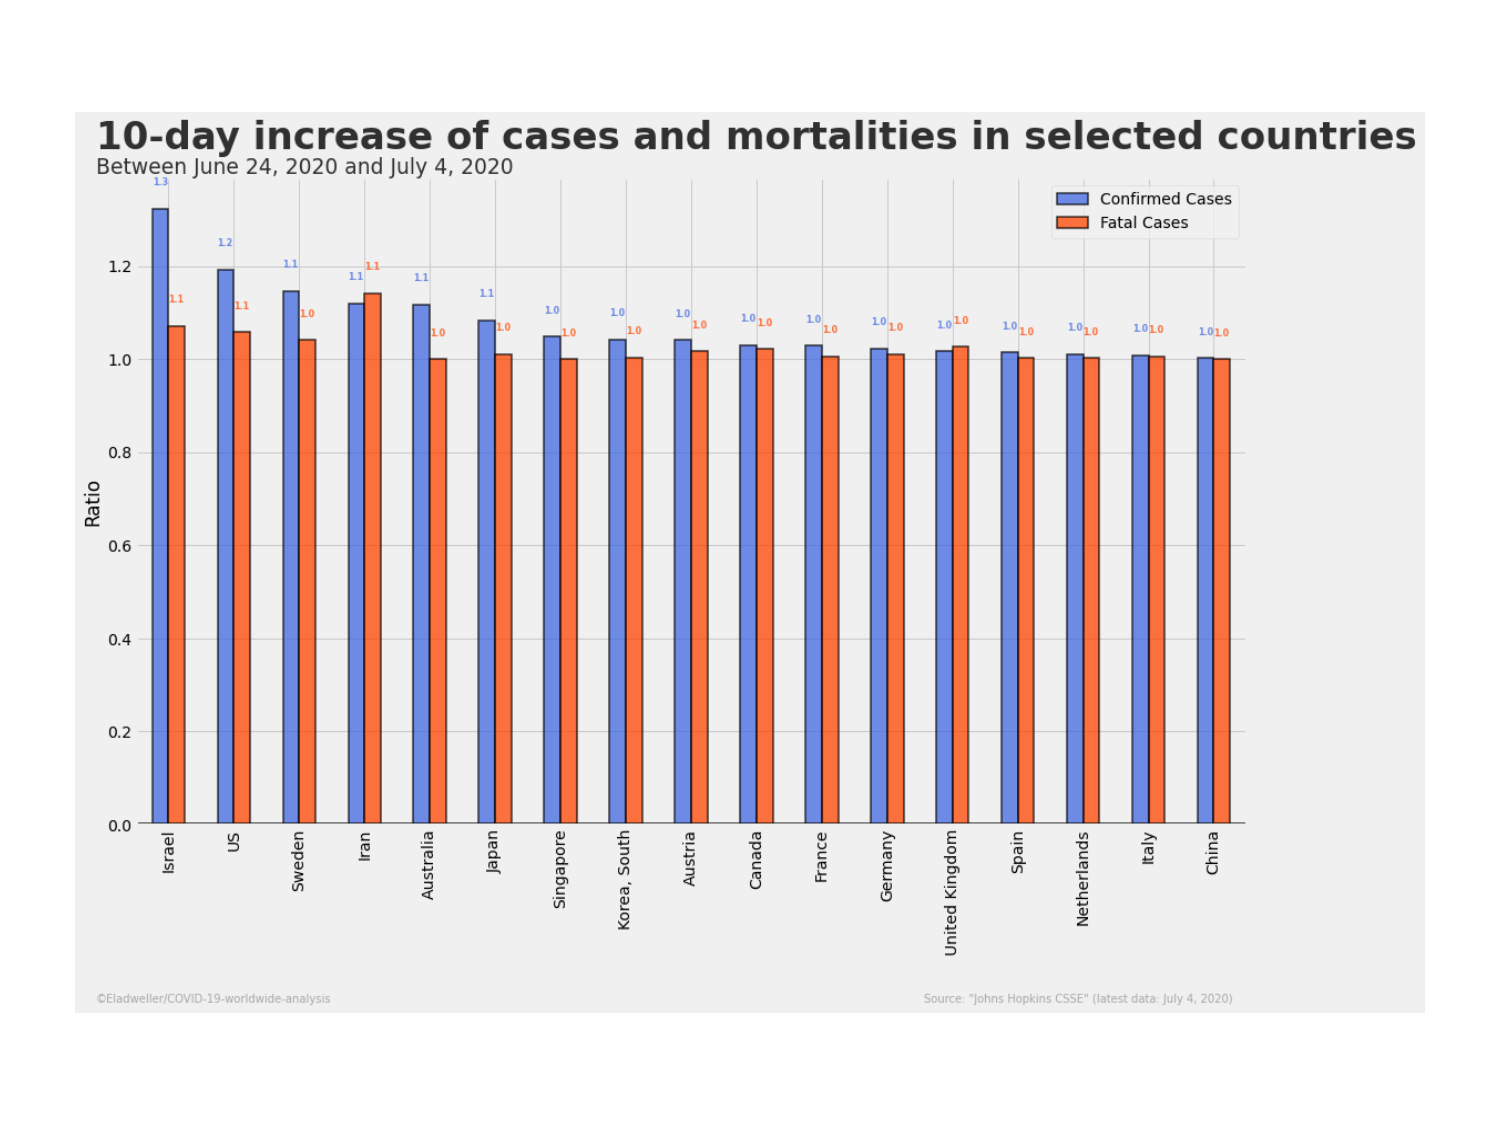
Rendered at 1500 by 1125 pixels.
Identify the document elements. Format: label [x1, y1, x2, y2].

picture [74, 112, 1426, 1013]
